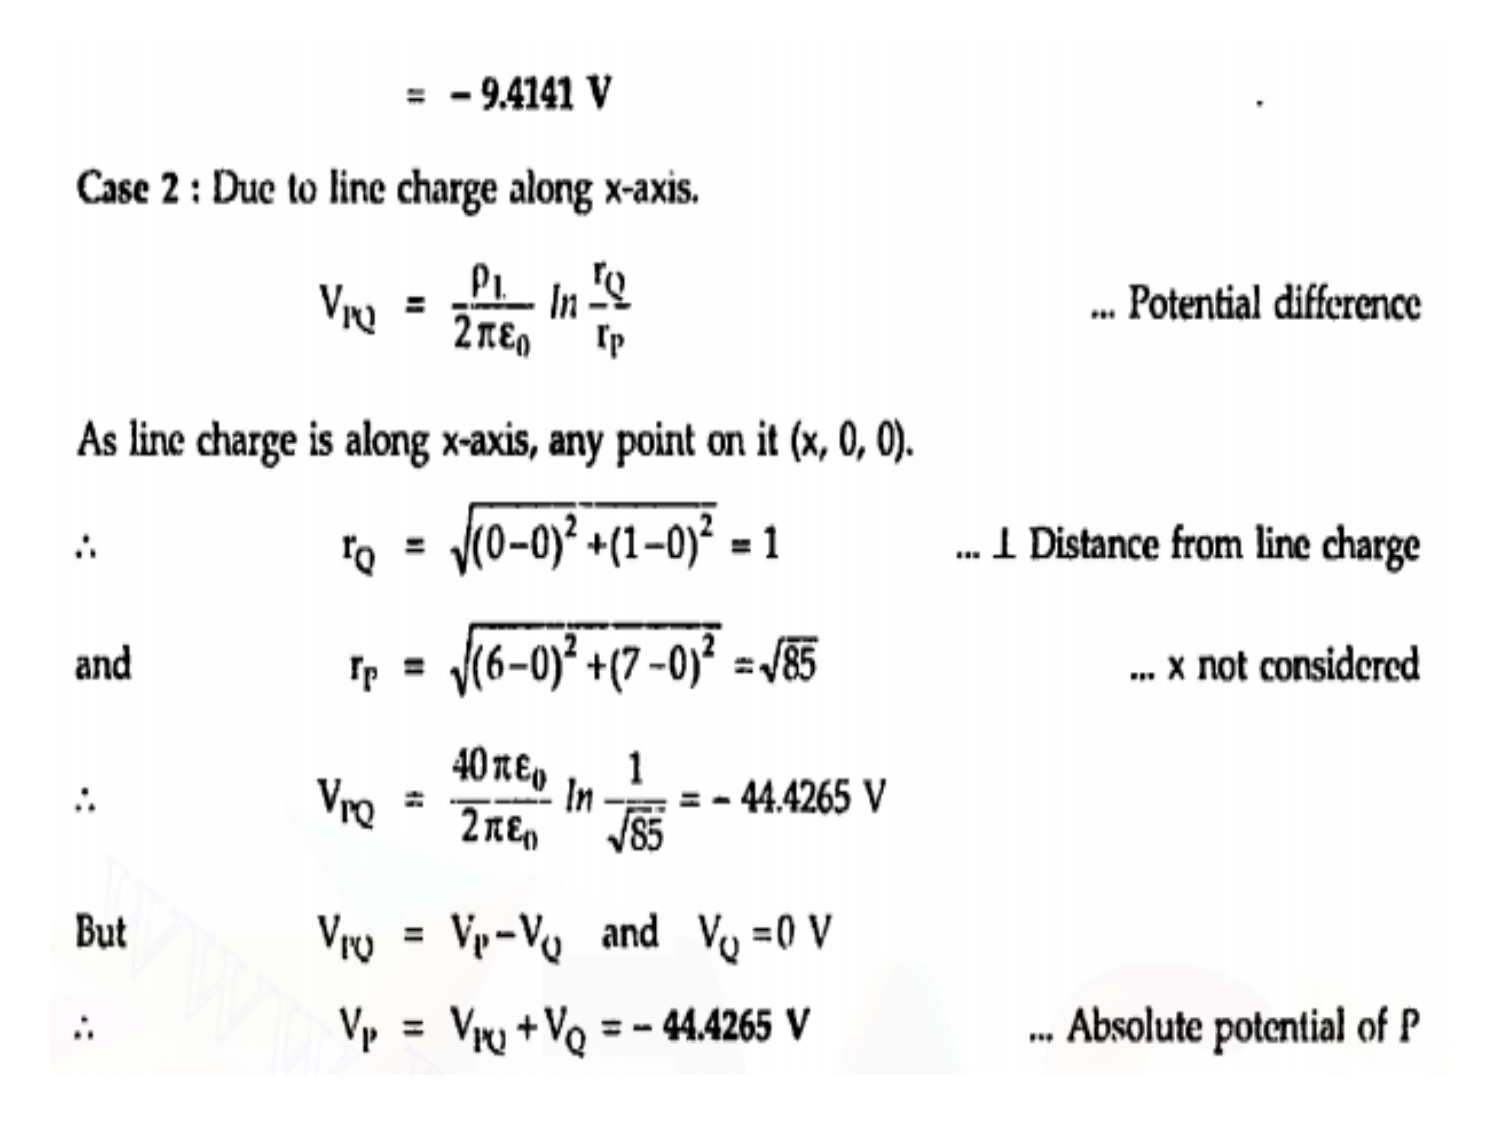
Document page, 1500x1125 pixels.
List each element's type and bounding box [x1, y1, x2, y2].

list [49, 37, 1451, 1076]
